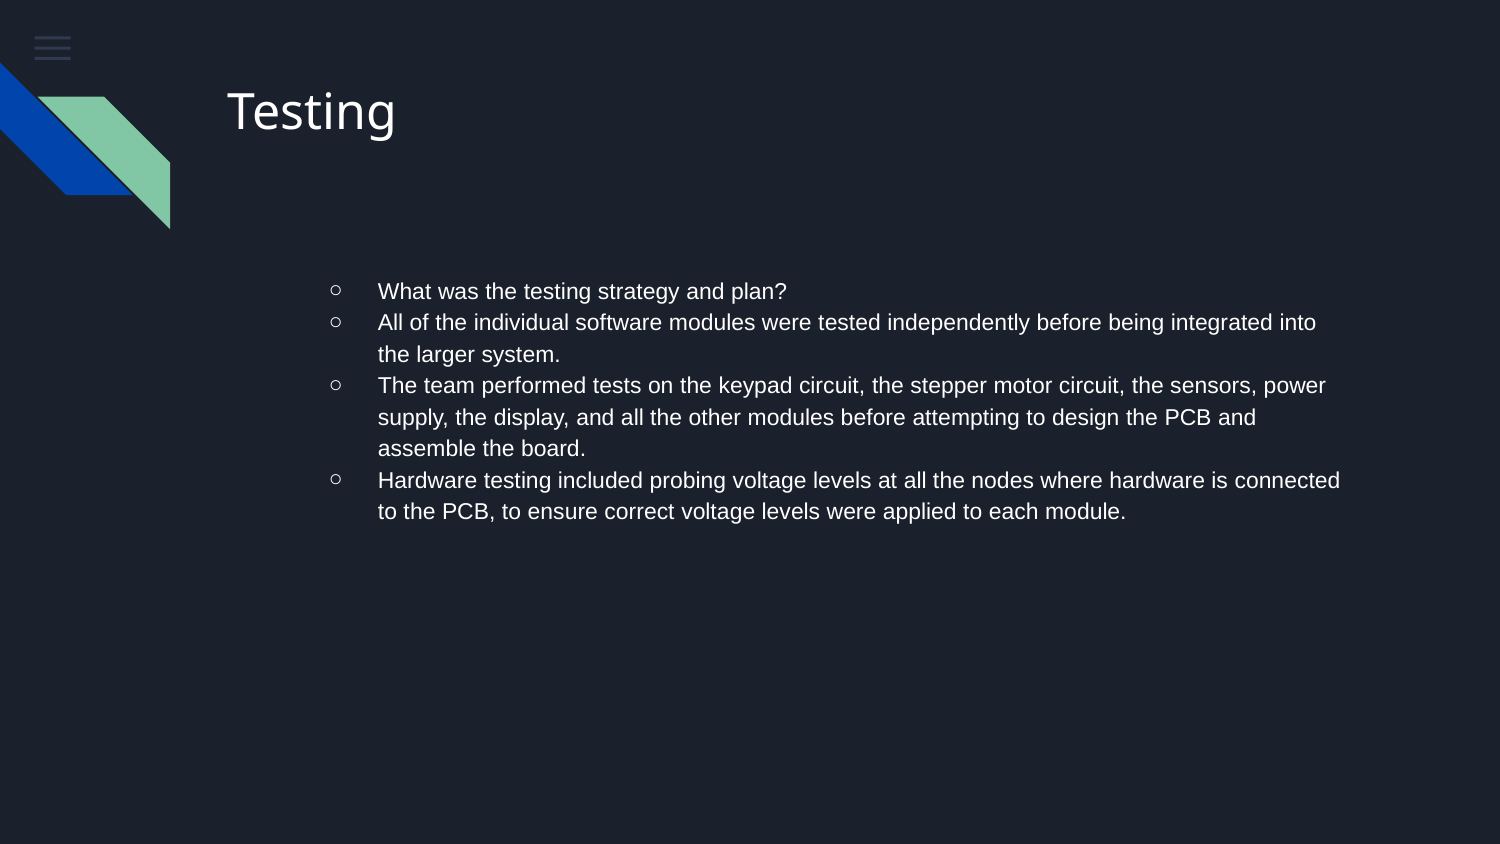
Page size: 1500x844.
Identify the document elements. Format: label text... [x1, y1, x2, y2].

list What was the testing strategy and plan? All of the individual software modules were tested independently before being integrated into the larger system. The team performed tests on the keypad circuit, the stepper motor circuit, the sensors, power supply, the display, and all the other modules before attempting to design the PCB and assemble the board. Hardware testing included probing voltage levels at all the nodes where hardware is connected to the PCB, to ensure correct voltage levels were applied to each module. [212, 257, 1368, 735]
title Testing [212, 64, 1368, 215]
